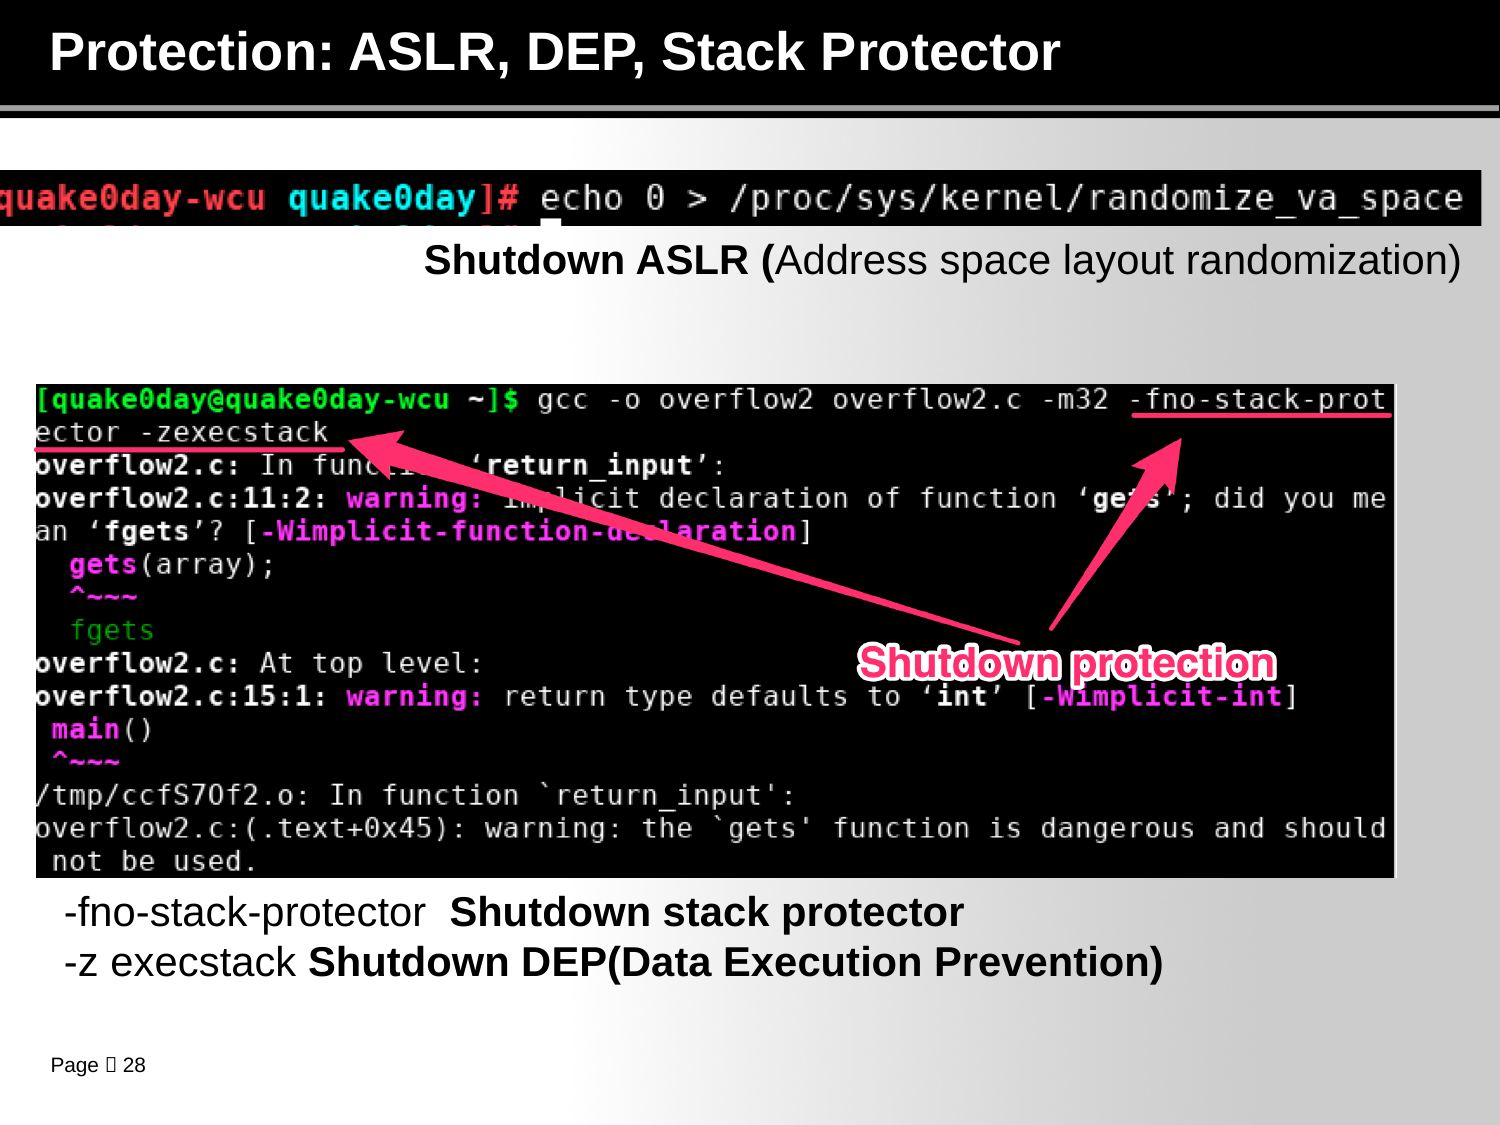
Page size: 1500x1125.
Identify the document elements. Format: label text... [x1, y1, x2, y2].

text_box -fno-stack-protector Shutdown stack protector -z execstack Shutdown DEP(Data Execution Prevention) [49, 886, 1346, 993]
picture [0, 0, 1500, 1125]
title Protection: ASLR, DEP, Stack Protector [49, 16, 1447, 123]
text_box Shutdown ASLR (Address space layout randomization) [409, 234, 1478, 291]
